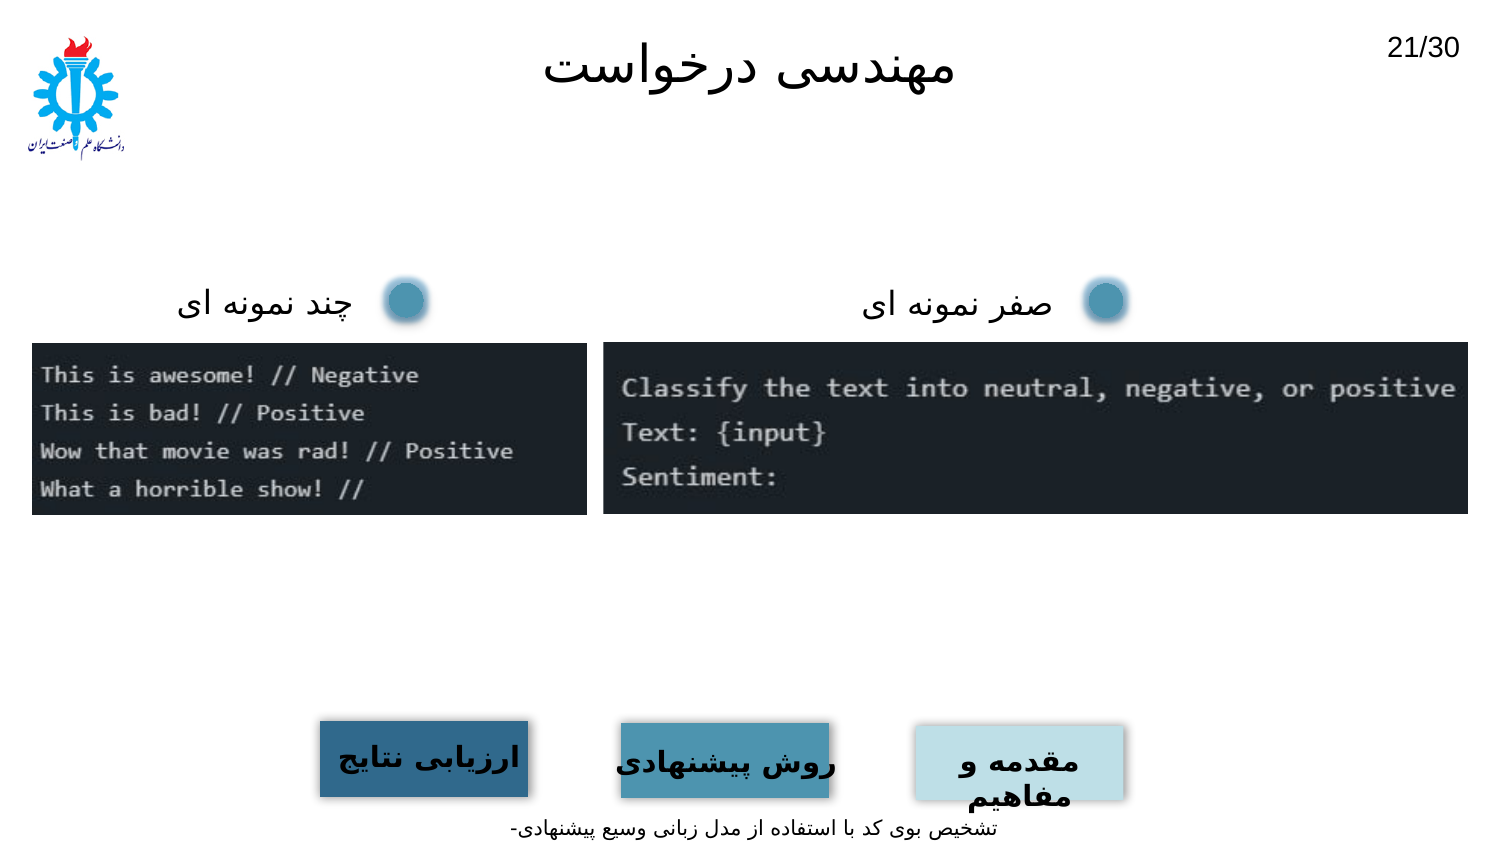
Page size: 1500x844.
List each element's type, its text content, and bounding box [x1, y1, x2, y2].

picture [31, 343, 587, 515]
text_box چند نمونه ای [56, 274, 369, 329]
text_box صفر نمونه ای [687, 274, 1069, 329]
text_box [621, 723, 829, 727]
text_box [621, 774, 829, 798]
text_box ارزیابی نتایج [261, 723, 587, 770]
text_box روش پیشنهادی [598, 727, 854, 774]
text_box [320, 770, 528, 797]
text_box 21/30 [1372, 20, 1498, 71]
picture [603, 342, 1469, 515]
picture [2, 19, 148, 165]
text_box مقدمه و مفاهیم [892, 727, 1148, 774]
text_box [389, 283, 424, 318]
text_box [1089, 283, 1123, 318]
text_box [915, 774, 1124, 801]
title مهندسی درخواست [75, 15, 1425, 110]
text_box تشخیص بوی کد با استفاده از مدل زبانی وسیع پیشنهادی-پولایی، اعلا [484, 807, 1024, 844]
